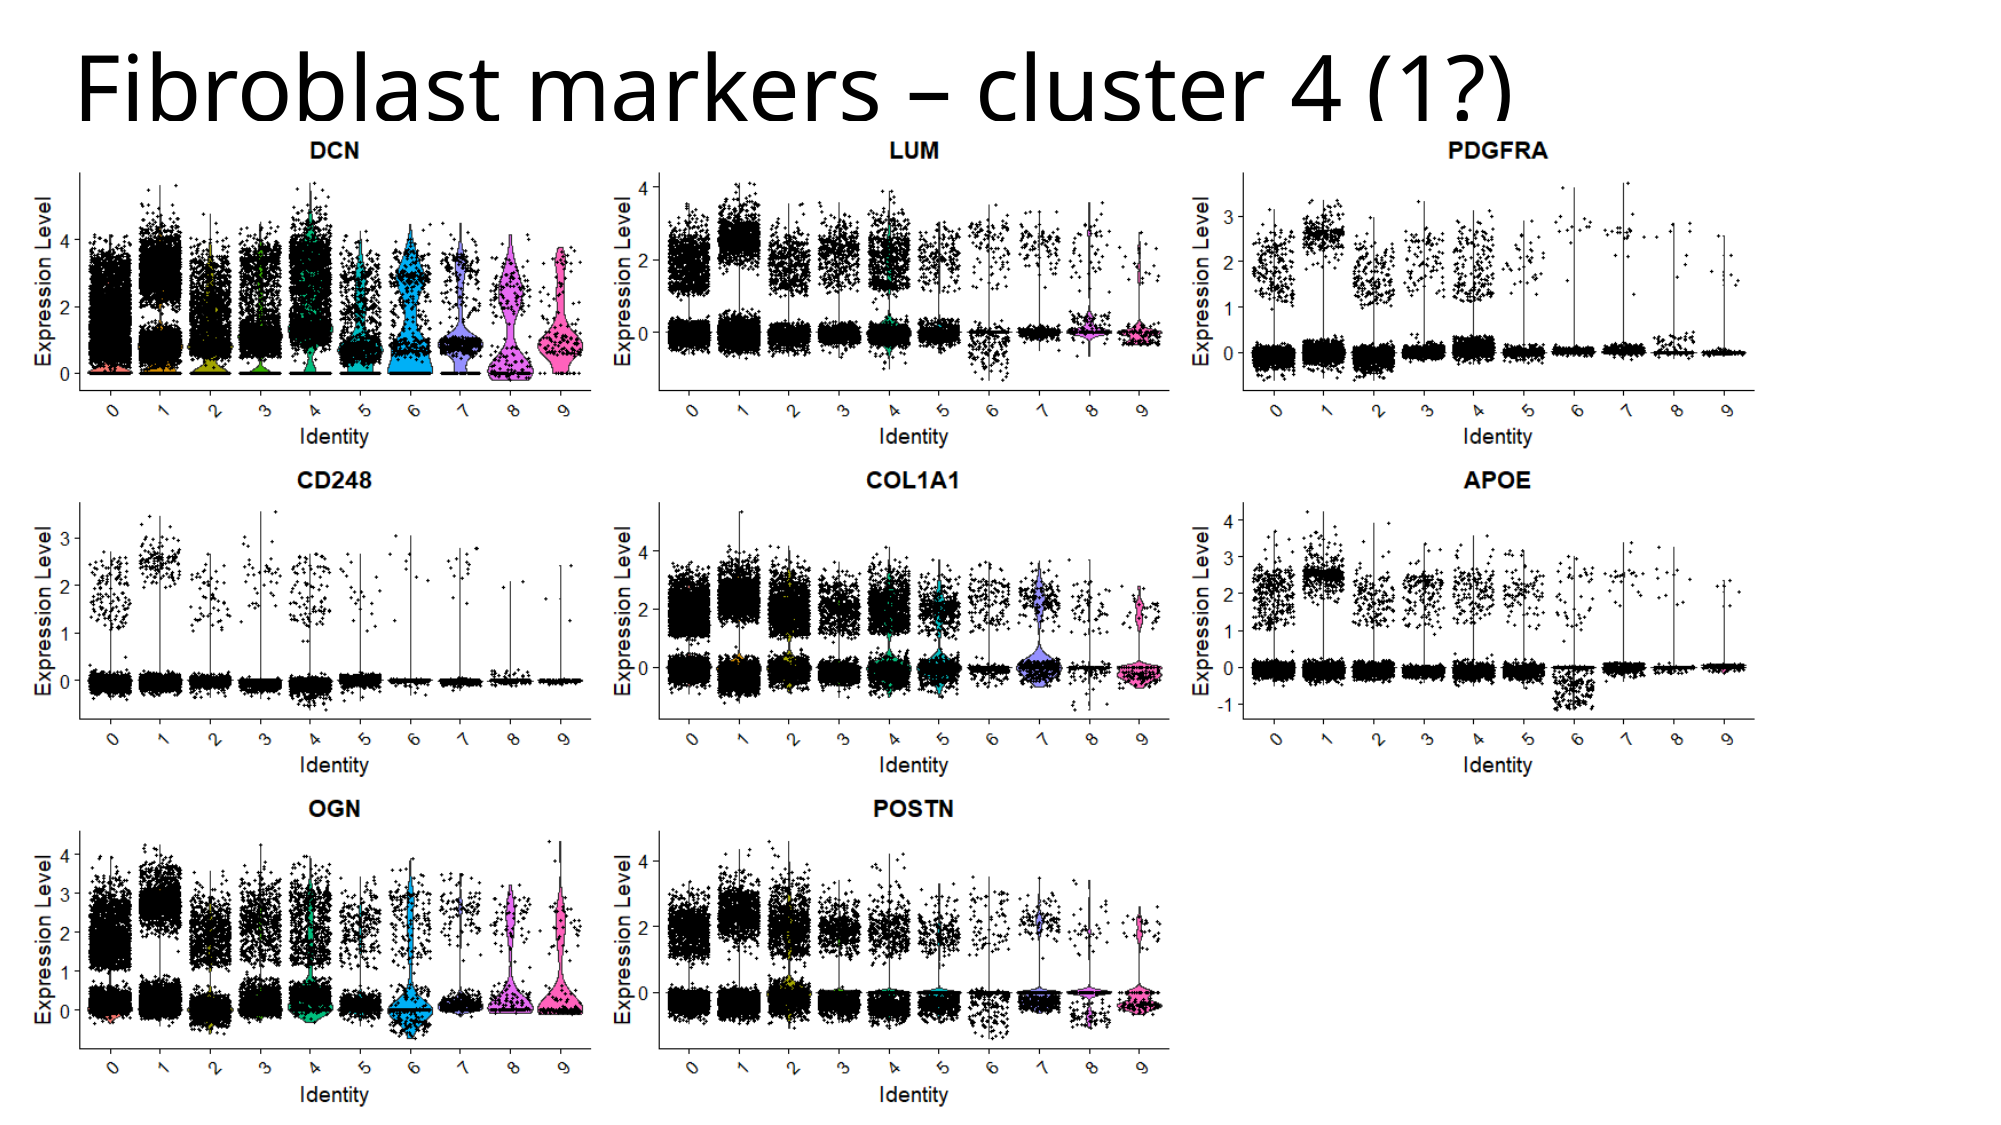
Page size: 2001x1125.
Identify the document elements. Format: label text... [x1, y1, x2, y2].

title Fibroblast markers – cluster 4 (1?) [58, 0, 1784, 201]
picture [14, 121, 1773, 1125]
